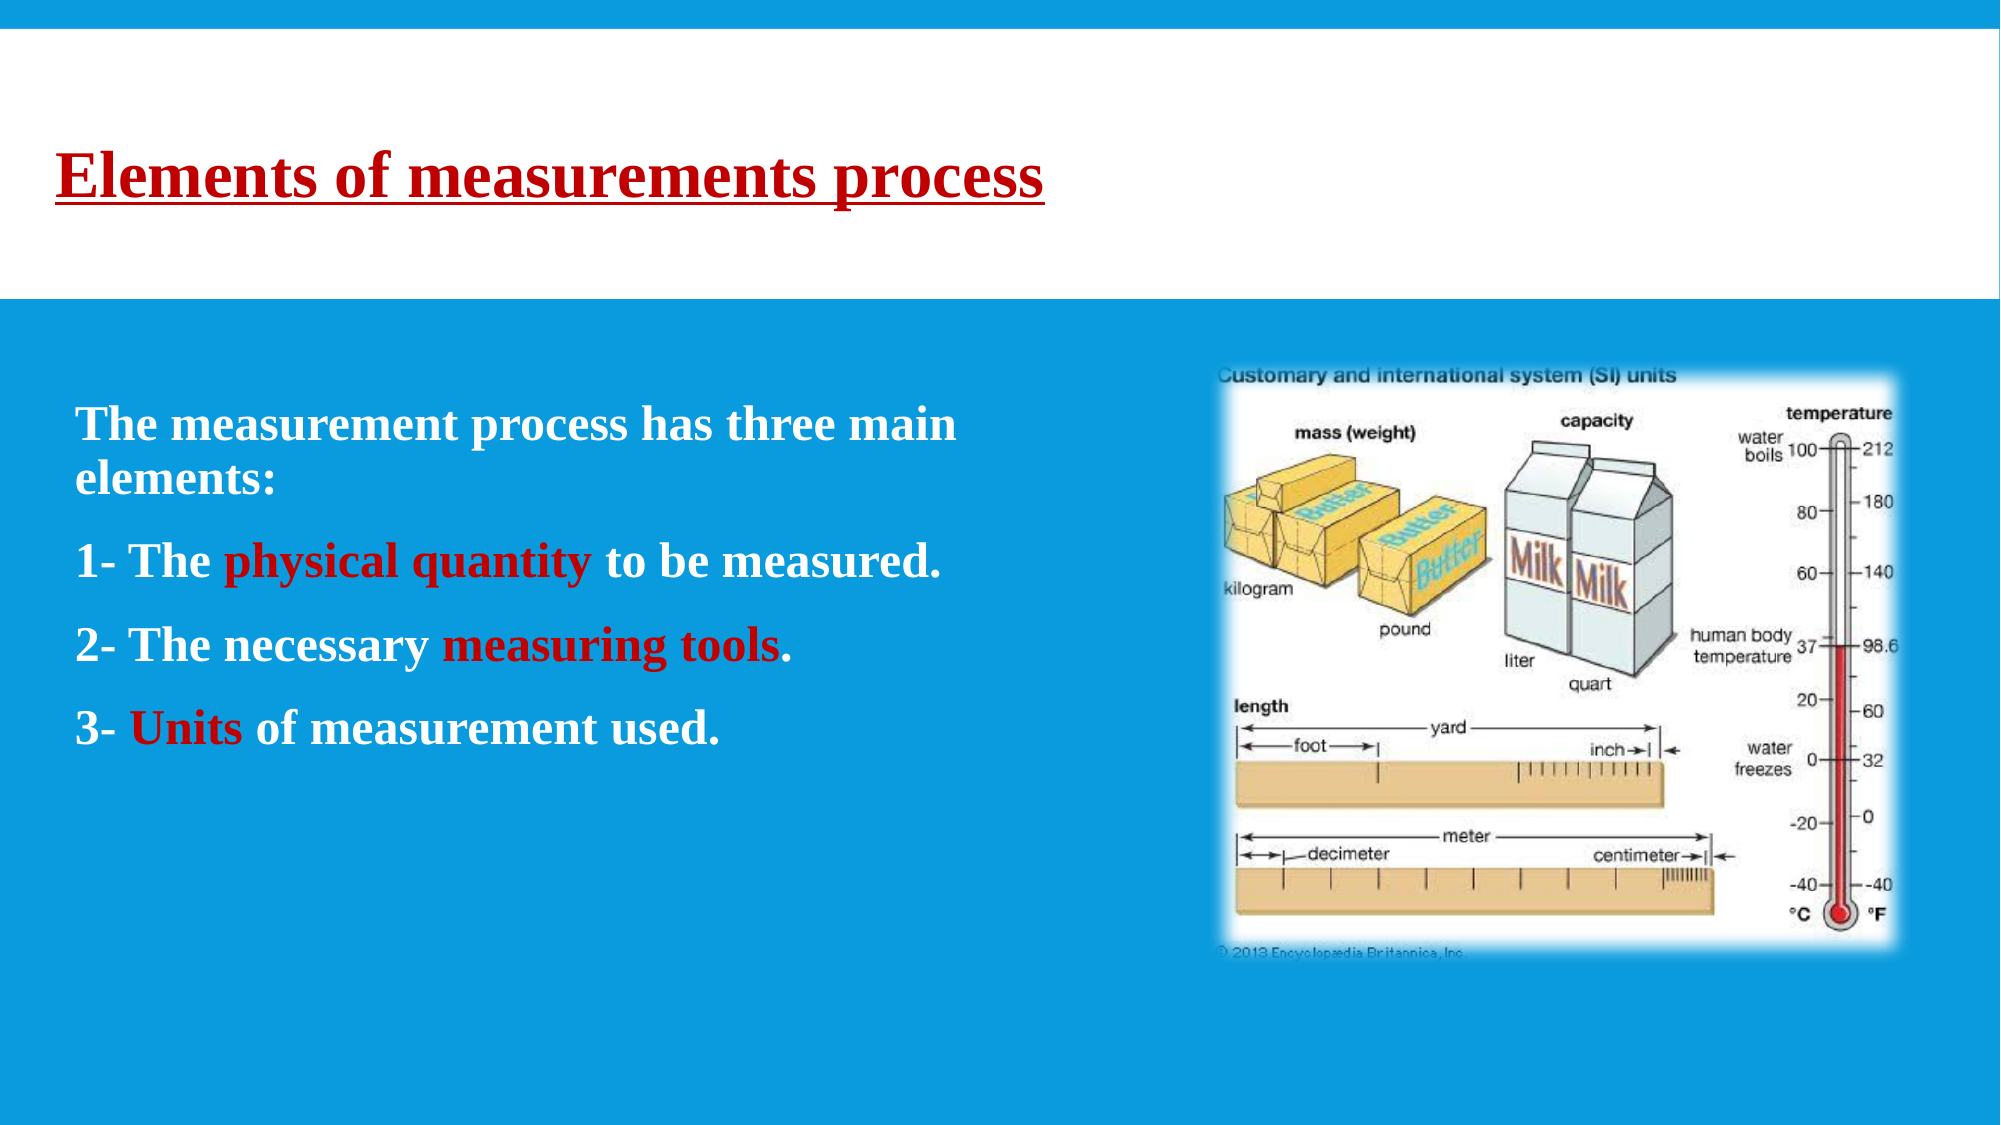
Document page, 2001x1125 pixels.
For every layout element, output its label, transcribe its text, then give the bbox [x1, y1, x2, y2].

list The measurement process has three main elements: 1- The physical quantity to be measured. 2- The necessary measuring tools. 3- Units of measurement used. [59, 389, 1130, 867]
picture [1212, 363, 1908, 961]
text_box Elements of measurements process [40, 123, 1061, 219]
